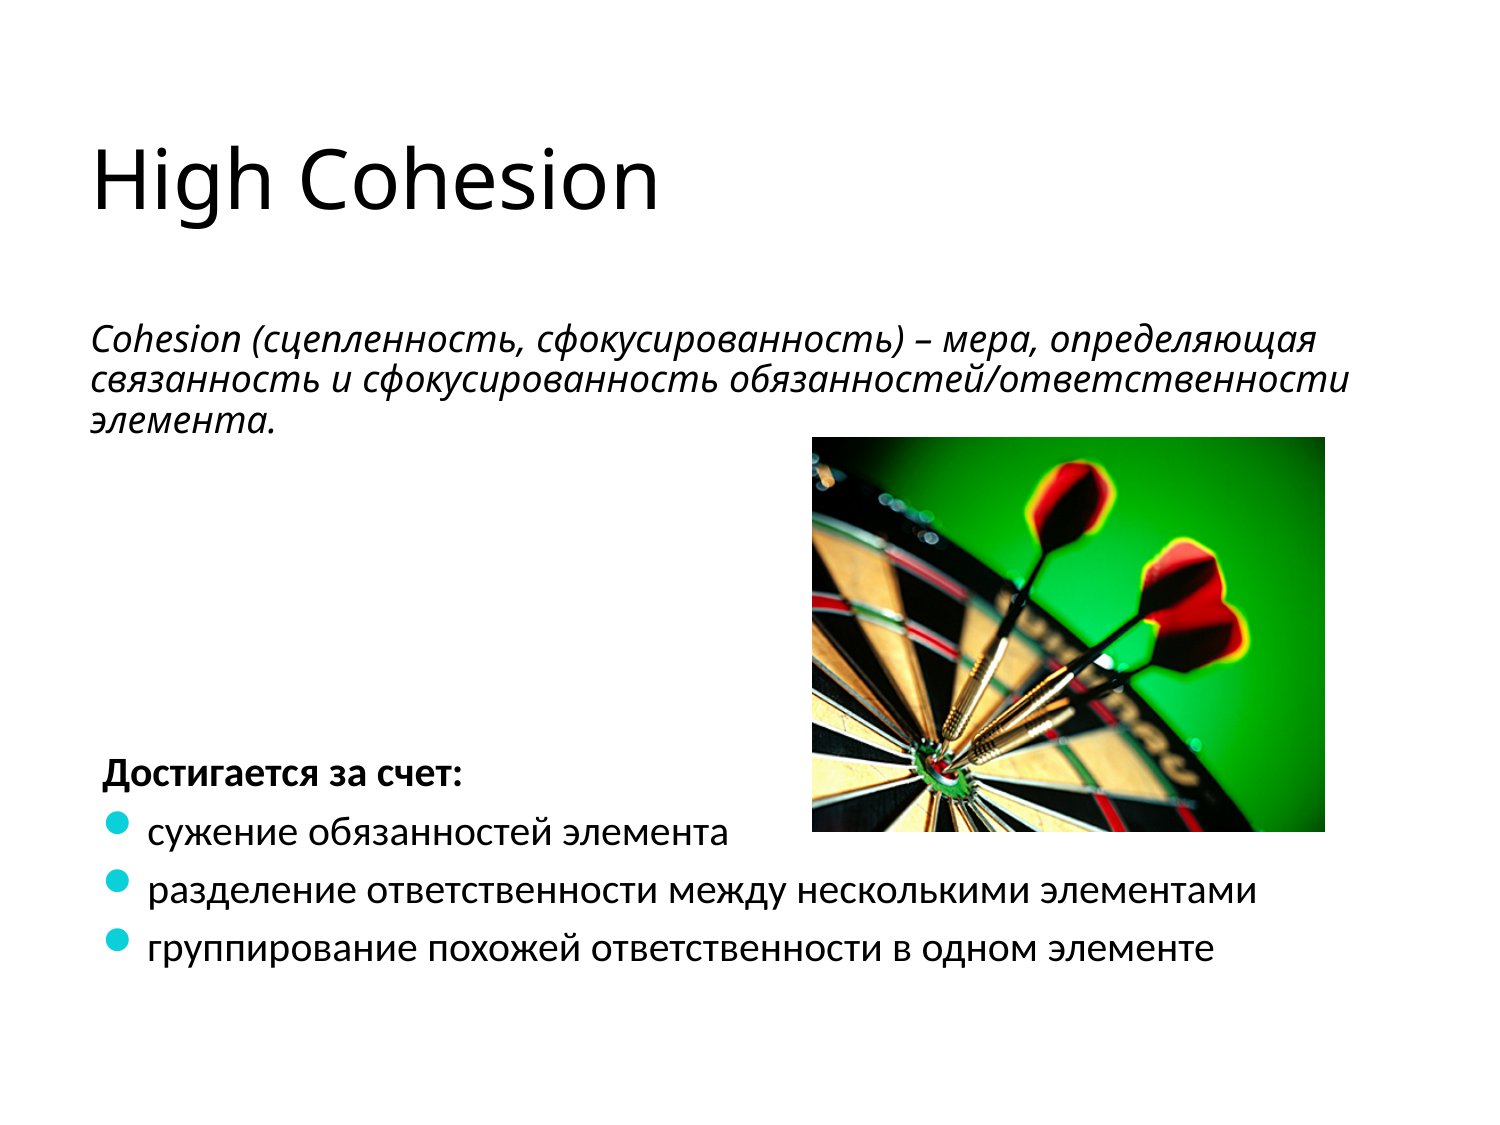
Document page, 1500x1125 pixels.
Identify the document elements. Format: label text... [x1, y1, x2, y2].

picture [812, 437, 1325, 832]
text_box Достигается за счет: сужение обязанностей элемента разделение ответственности между несколькими элементами группирование похожей ответственности в одном элементе [87, 737, 1350, 978]
title High Cohesion [75, 125, 1425, 241]
list Cohesion (сцепленность, сфокусированность) – мера, определяющая связанность и сфокусированность обязанностей/ответственности элемента. [75, 312, 1425, 450]
